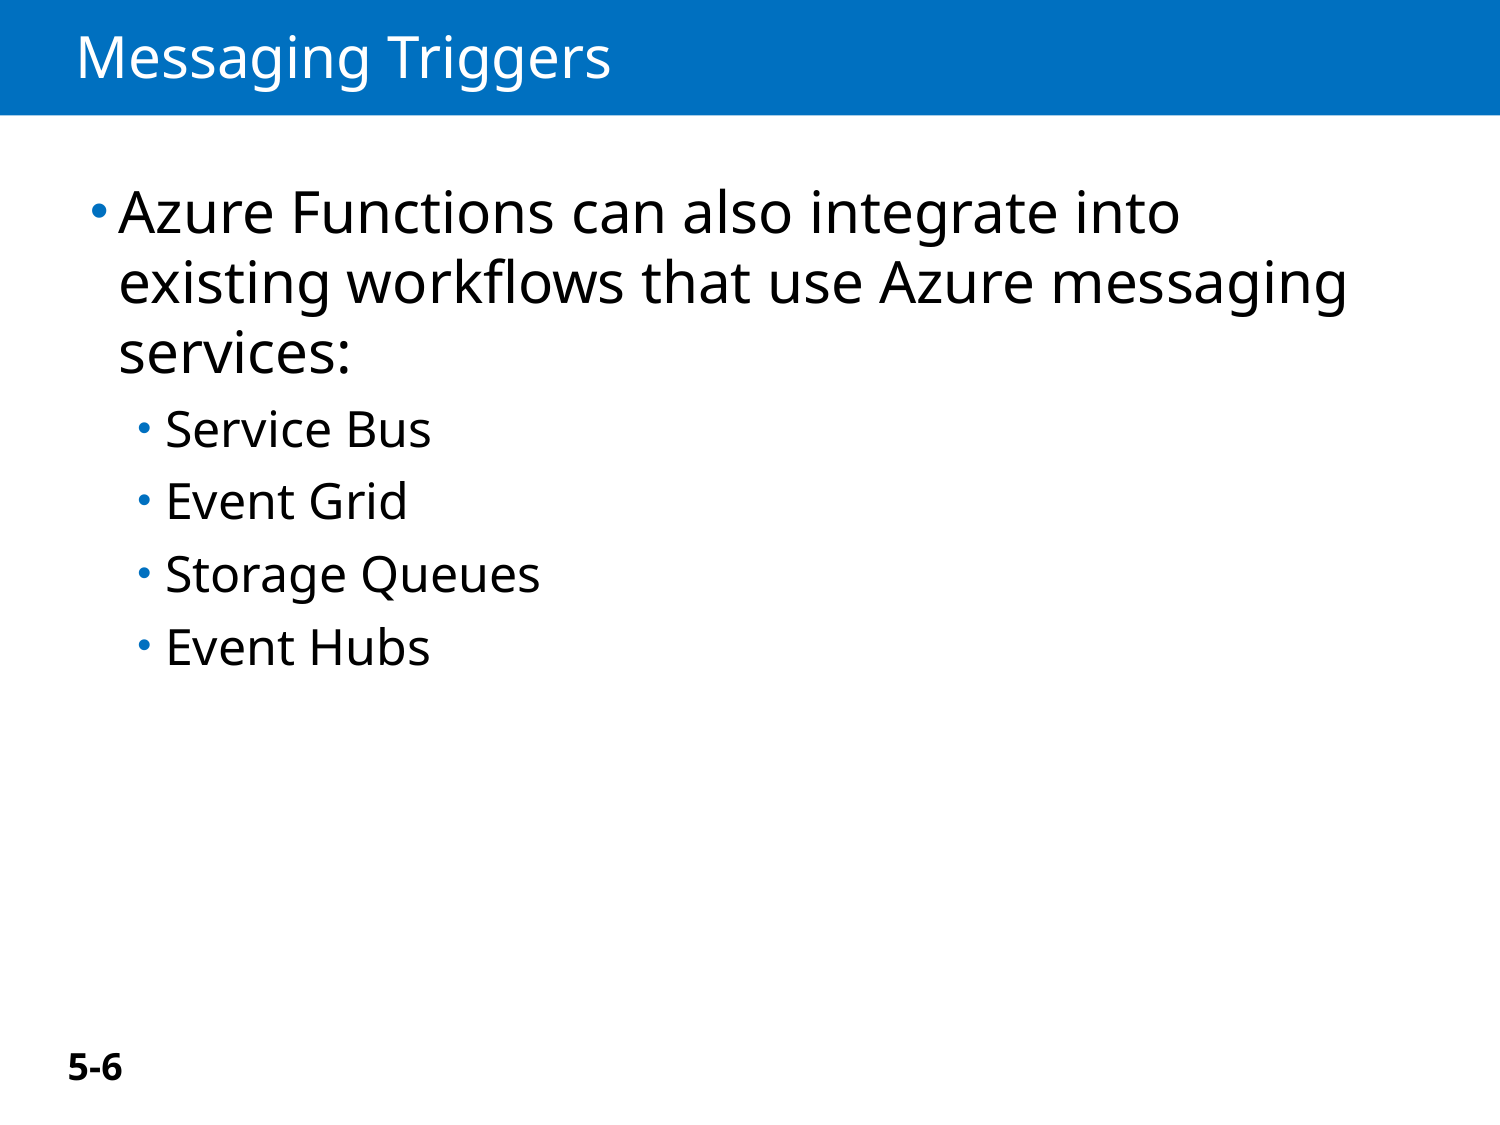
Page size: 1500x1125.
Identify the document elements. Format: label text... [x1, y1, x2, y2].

text_box 5-6 [52, 1035, 138, 1095]
text_box Azure Functions can also integrate into existing workflows that use Azure messaging services: Service Bus Event Grid Storage Queues Event Hubs [75, 167, 1408, 1012]
title Messaging Triggers [75, 0, 1351, 122]
